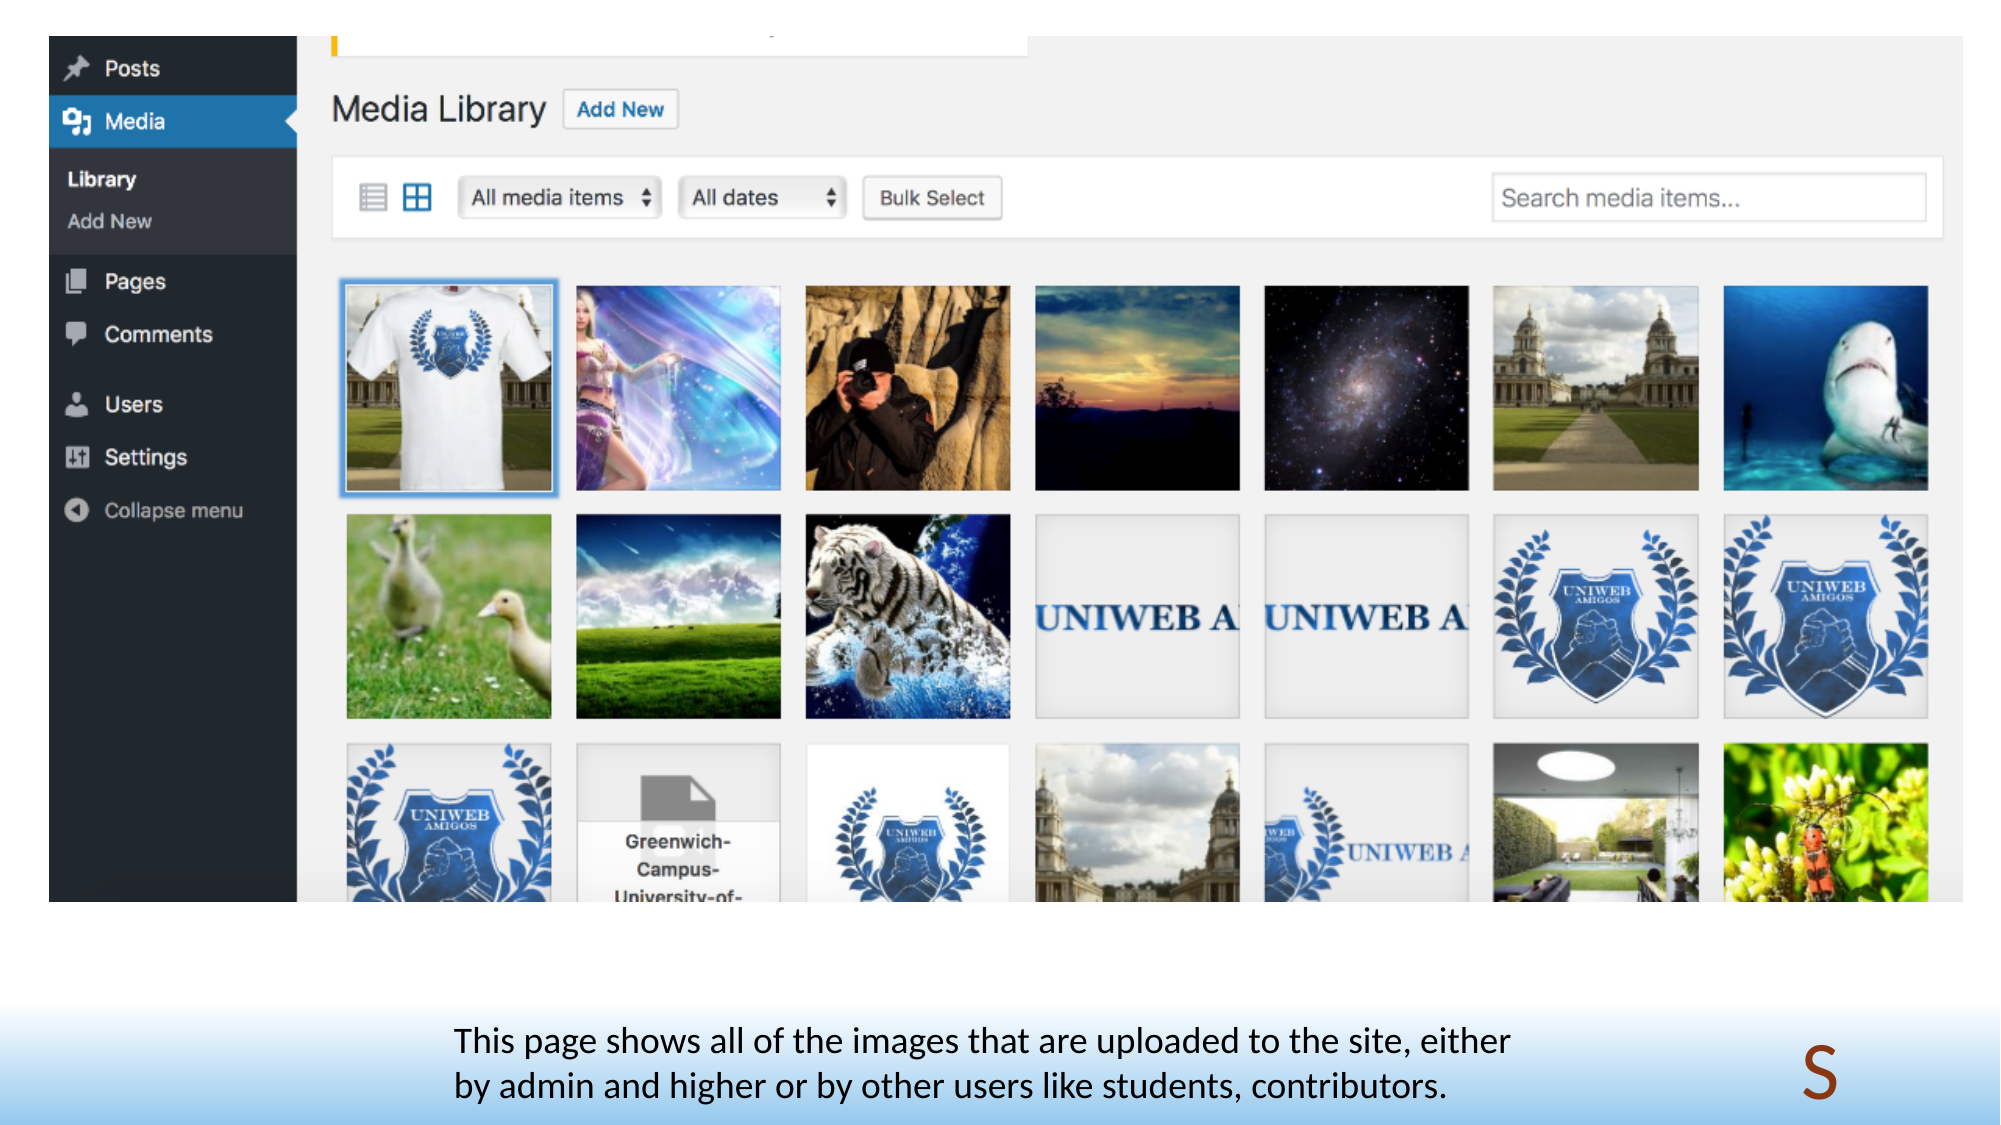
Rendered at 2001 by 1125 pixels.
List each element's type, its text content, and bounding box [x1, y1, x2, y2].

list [49, 36, 1963, 902]
text_box S [1786, 1008, 1870, 1124]
text_box This page shows all of the images that are uploaded to the site, either by admin and higher or by other users like students, contributors. [439, 1008, 1555, 1114]
